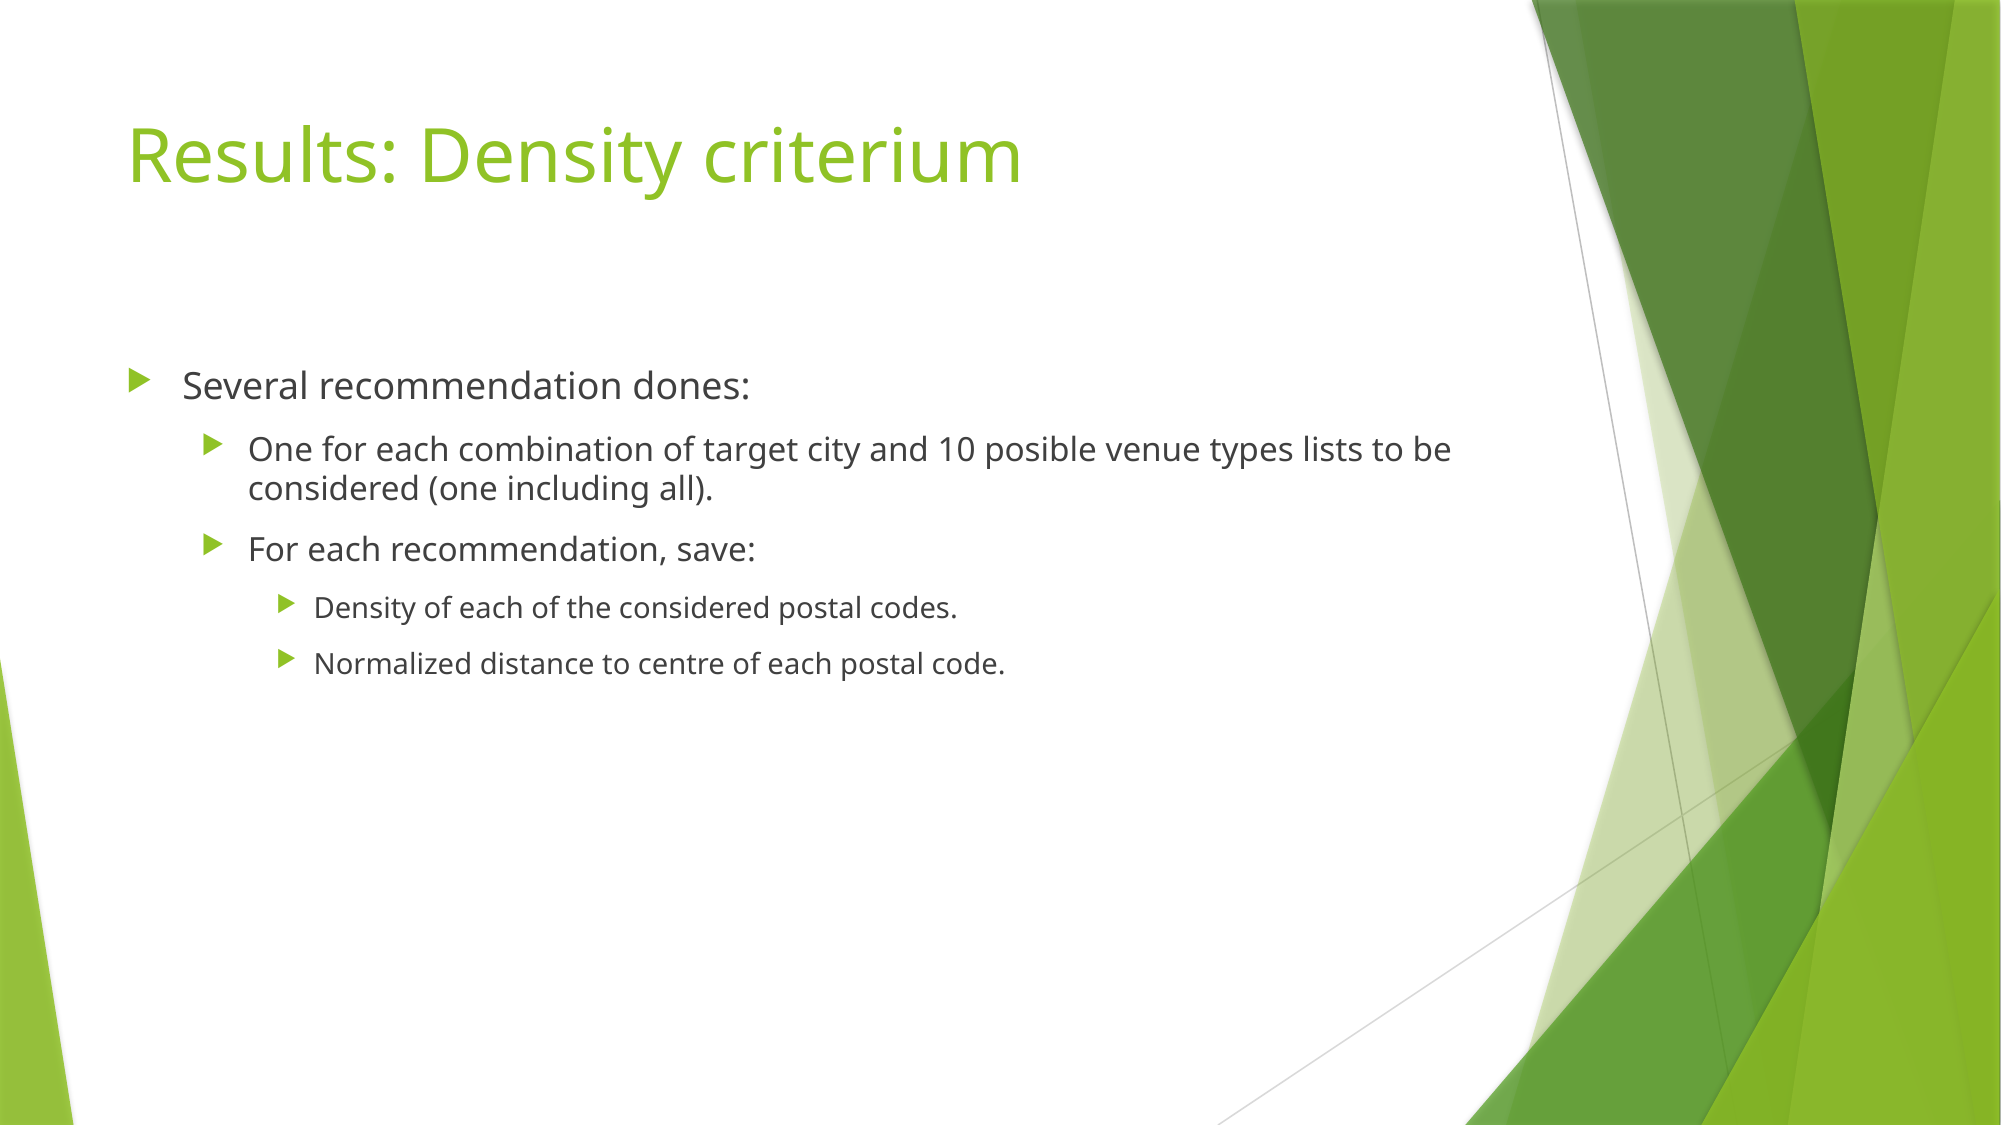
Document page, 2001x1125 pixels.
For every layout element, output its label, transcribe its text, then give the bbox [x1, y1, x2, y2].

list Several recommendation dones: One for each combination of target city and 10 posible venue types lists to be considered (one including all). For each recommendation, save: Density of each of the considered postal codes. Normalized distance to centre of each postal code. [111, 354, 1522, 992]
title Results: Density criterium [111, 99, 1522, 317]
